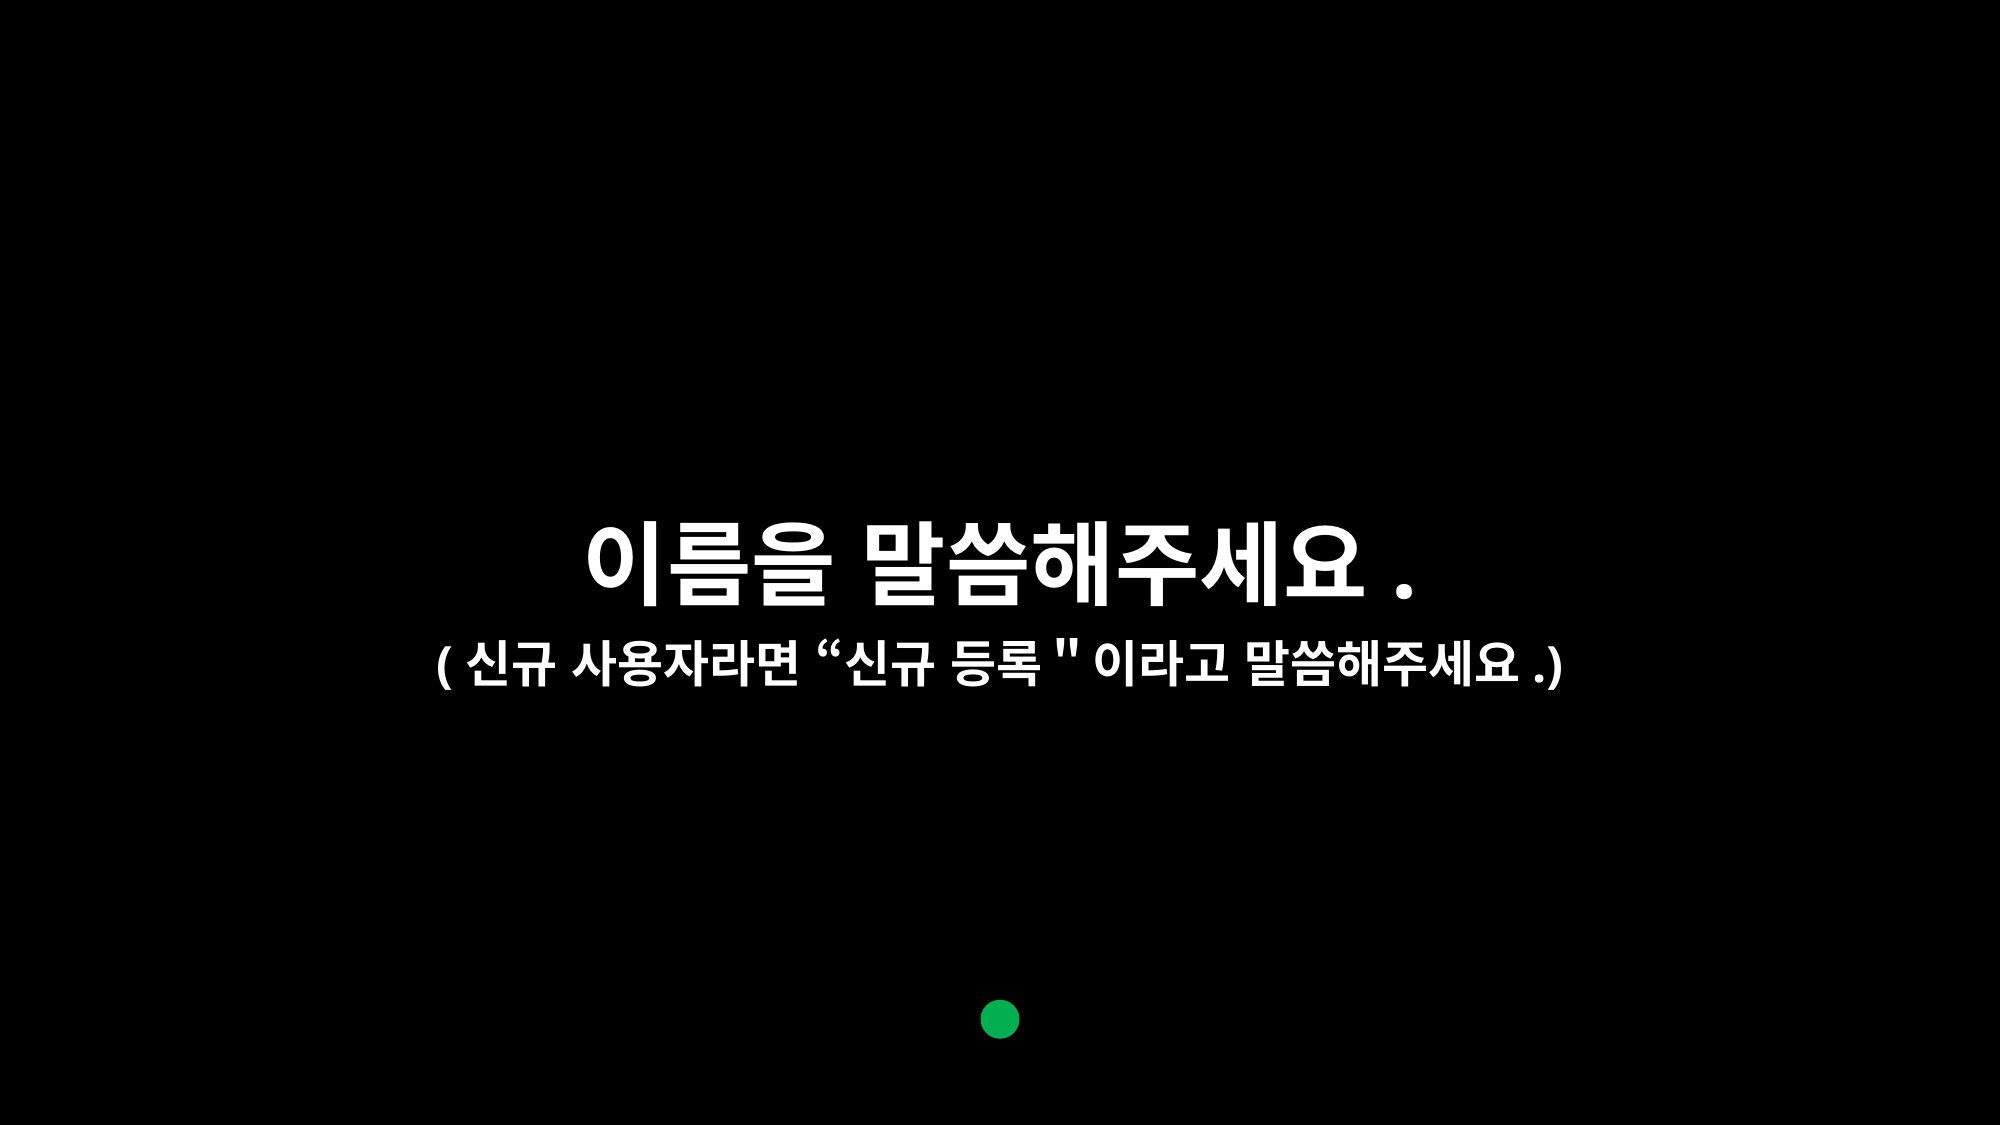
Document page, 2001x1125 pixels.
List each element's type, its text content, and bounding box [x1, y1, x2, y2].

text_box (신규 사용자라면 “신규 등록＂이라고 말씀해주세요.) [336, 625, 1664, 701]
text_box [980, 999, 1020, 1039]
text_box 이름을 말씀해주세요. [561, 499, 1438, 624]
